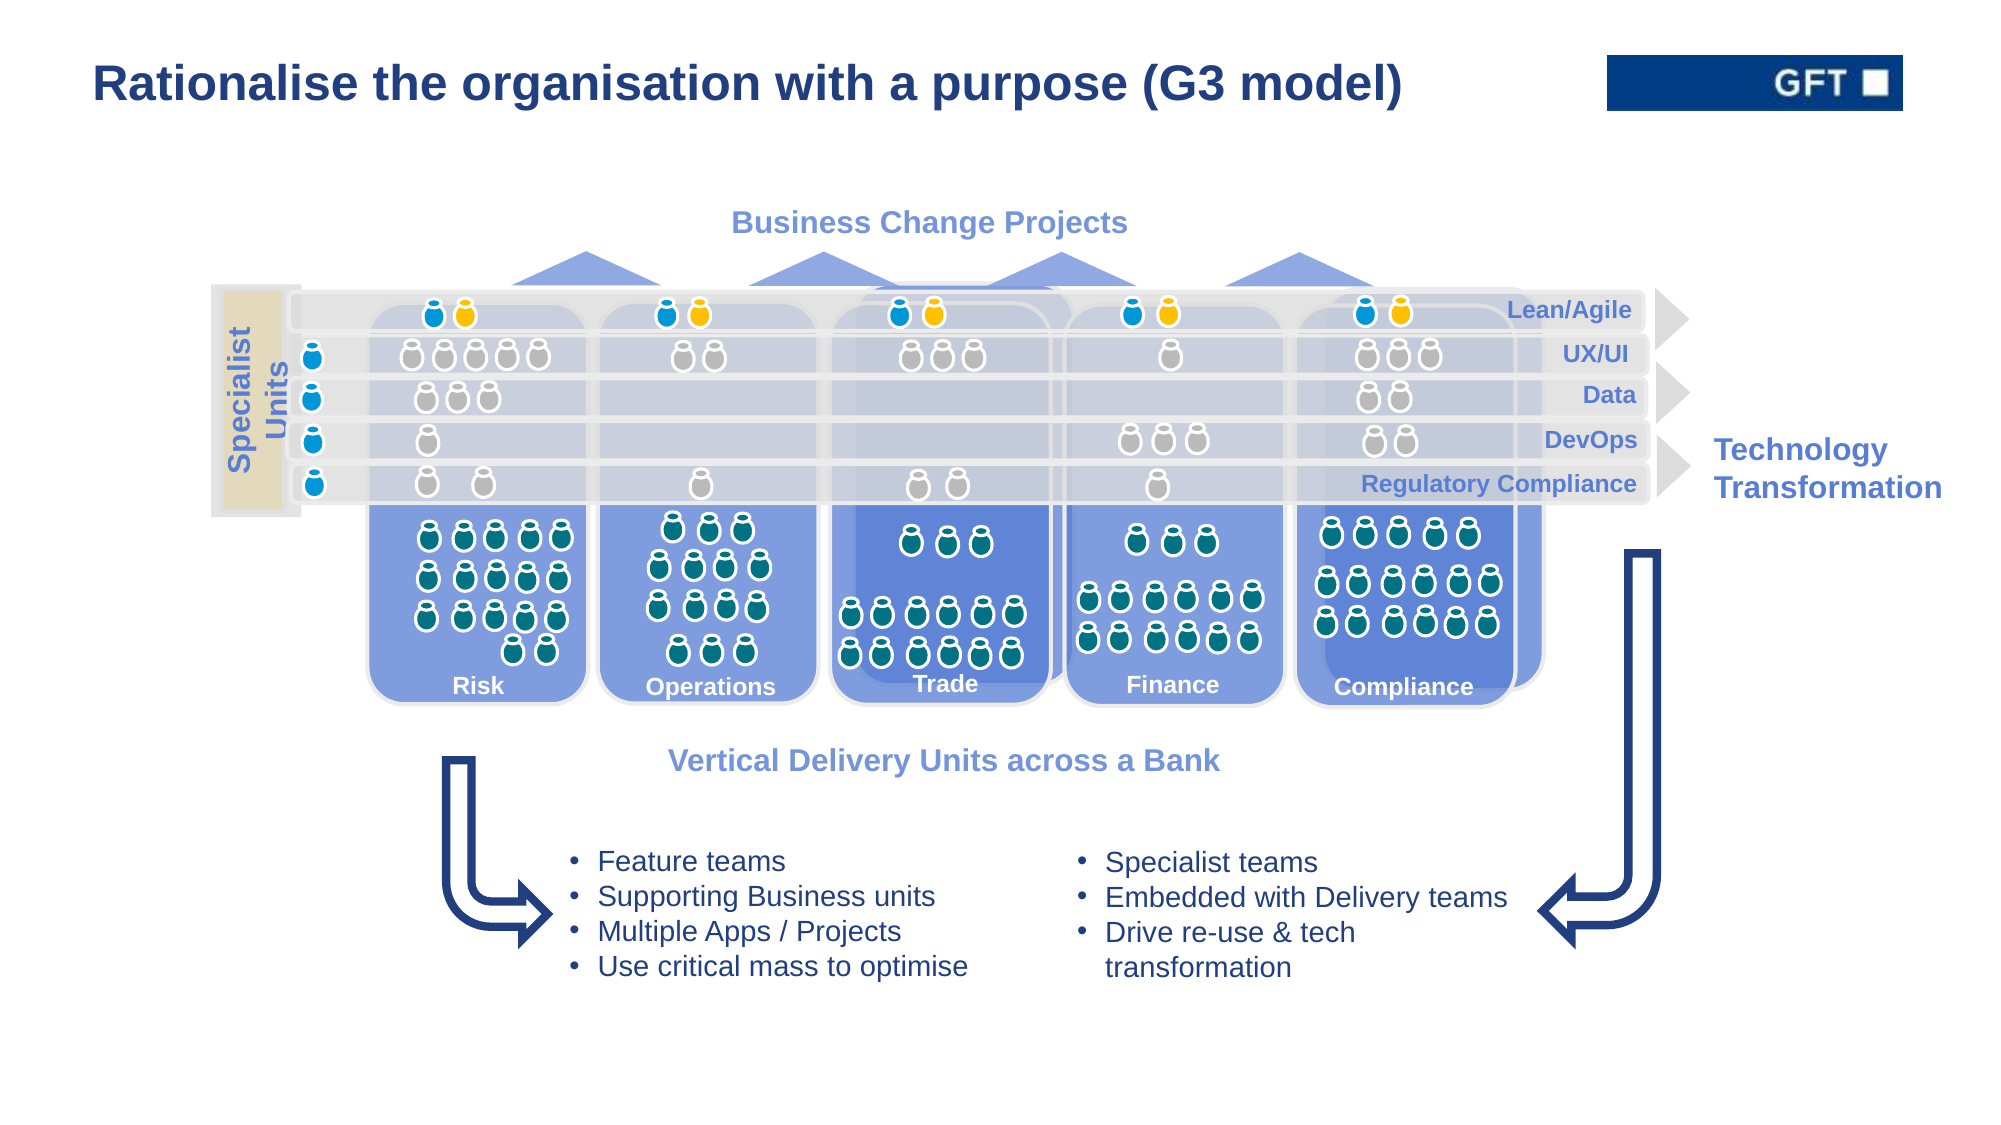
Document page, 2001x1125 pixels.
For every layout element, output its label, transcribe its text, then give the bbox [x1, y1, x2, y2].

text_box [682, 550, 705, 581]
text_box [1383, 606, 1405, 637]
text_box [1644, 336, 1648, 371]
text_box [454, 561, 477, 592]
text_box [417, 425, 439, 456]
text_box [1356, 339, 1379, 370]
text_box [433, 340, 456, 371]
text_box [445, 759, 549, 942]
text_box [545, 601, 568, 632]
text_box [655, 298, 678, 329]
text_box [839, 637, 861, 669]
text_box Trade [836, 660, 1055, 706]
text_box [1347, 566, 1370, 597]
text_box [1064, 504, 1286, 661]
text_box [1000, 637, 1023, 669]
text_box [963, 340, 985, 371]
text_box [483, 600, 506, 631]
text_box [871, 597, 894, 628]
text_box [1445, 607, 1467, 638]
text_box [938, 636, 961, 667]
text_box Technology Transformation [1699, 421, 1964, 513]
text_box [690, 468, 712, 499]
text_box [287, 421, 1508, 461]
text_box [1077, 622, 1099, 653]
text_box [478, 381, 500, 412]
text_box Compliance [1294, 662, 1513, 708]
picture [1607, 55, 1903, 111]
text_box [527, 339, 550, 370]
text_box Risk [368, 662, 588, 707]
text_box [906, 597, 928, 628]
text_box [454, 298, 477, 329]
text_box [452, 601, 475, 632]
text_box [1654, 285, 1692, 353]
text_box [907, 637, 930, 668]
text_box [688, 297, 711, 328]
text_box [415, 601, 438, 632]
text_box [300, 382, 323, 413]
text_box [1175, 581, 1198, 612]
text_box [672, 341, 694, 372]
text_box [1207, 622, 1229, 654]
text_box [535, 634, 558, 665]
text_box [648, 550, 670, 581]
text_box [516, 562, 538, 593]
text_box Business Change Projects [383, 194, 1477, 247]
text_box [1655, 432, 1693, 500]
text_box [1424, 518, 1446, 549]
text_box [1294, 504, 1516, 684]
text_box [547, 561, 570, 592]
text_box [1320, 517, 1343, 548]
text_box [667, 635, 690, 666]
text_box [1126, 524, 1148, 555]
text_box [1157, 296, 1180, 327]
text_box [1121, 297, 1144, 328]
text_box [1162, 525, 1184, 556]
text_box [1413, 565, 1436, 596]
text_box [867, 283, 1060, 291]
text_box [714, 549, 736, 580]
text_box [888, 297, 911, 328]
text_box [1479, 565, 1502, 596]
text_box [1241, 580, 1264, 611]
text_box Feature teams Supporting Business units Multiple Apps / Projects Use critical mass to optimise [569, 842, 1019, 983]
text_box [1051, 504, 1064, 681]
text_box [1419, 339, 1441, 370]
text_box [1176, 621, 1199, 652]
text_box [1210, 581, 1232, 612]
text_box [1541, 552, 1658, 942]
text_box Vertical Delivery Units across a Bank [397, 732, 1492, 786]
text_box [937, 596, 960, 627]
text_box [1390, 295, 1412, 327]
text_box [401, 339, 423, 370]
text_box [423, 298, 445, 329]
text_box Specialist teams Embedded with Delivery teams Drive re-use & tech transformation [1077, 843, 1526, 984]
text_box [1144, 581, 1166, 612]
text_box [701, 635, 723, 666]
text_box [510, 249, 662, 287]
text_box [502, 634, 524, 665]
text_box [1476, 606, 1499, 637]
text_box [301, 341, 324, 372]
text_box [514, 602, 536, 633]
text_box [972, 596, 994, 627]
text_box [446, 382, 469, 413]
text_box [1223, 251, 1375, 288]
text_box [288, 378, 1508, 418]
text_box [1354, 296, 1377, 327]
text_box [1457, 518, 1480, 549]
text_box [1346, 606, 1369, 637]
text_box Data [1506, 371, 1652, 417]
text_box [684, 590, 706, 621]
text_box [1152, 423, 1175, 454]
text_box Regulatory Compliance [1324, 460, 1652, 505]
text_box Rationalise the organisation with a purpose (G3 model) [92, 61, 1558, 127]
text_box Operations [601, 663, 821, 709]
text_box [1395, 425, 1417, 456]
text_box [1119, 424, 1142, 455]
text_box [597, 504, 819, 682]
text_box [472, 467, 495, 498]
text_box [1387, 339, 1410, 370]
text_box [900, 525, 923, 556]
text_box [367, 504, 589, 674]
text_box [1354, 517, 1377, 548]
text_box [418, 521, 441, 552]
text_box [907, 470, 930, 501]
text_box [1414, 605, 1437, 636]
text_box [1238, 622, 1261, 653]
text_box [1186, 423, 1209, 454]
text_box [870, 637, 893, 668]
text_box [931, 340, 954, 371]
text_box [969, 638, 991, 669]
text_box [519, 520, 541, 551]
text_box [748, 250, 900, 287]
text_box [1146, 469, 1169, 500]
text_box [303, 467, 326, 498]
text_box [734, 634, 757, 665]
text_box [302, 335, 1499, 375]
text_box [1655, 358, 1692, 427]
text_box [290, 463, 1324, 504]
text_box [496, 339, 518, 370]
text_box Specialist Units [211, 284, 302, 518]
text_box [703, 341, 726, 372]
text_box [1387, 516, 1410, 548]
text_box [417, 561, 440, 592]
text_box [485, 560, 508, 591]
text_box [715, 589, 738, 621]
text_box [1316, 566, 1338, 597]
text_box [1315, 606, 1337, 637]
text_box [1159, 340, 1182, 371]
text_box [1363, 426, 1386, 457]
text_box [1357, 382, 1380, 413]
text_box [1389, 381, 1411, 412]
text_box Lean/Agile [1485, 286, 1647, 332]
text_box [1078, 582, 1100, 613]
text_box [923, 297, 945, 328]
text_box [745, 591, 768, 622]
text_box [453, 521, 475, 552]
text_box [731, 513, 754, 544]
text_box [1513, 505, 1544, 690]
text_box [748, 549, 771, 580]
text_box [416, 466, 439, 497]
text_box [986, 250, 1138, 288]
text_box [464, 340, 487, 371]
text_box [900, 340, 923, 371]
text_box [698, 513, 720, 544]
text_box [1382, 566, 1404, 597]
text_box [1003, 596, 1026, 627]
text_box [288, 291, 1485, 332]
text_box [840, 597, 862, 628]
text_box UX/UI [1499, 332, 1644, 376]
text_box Finance [1057, 661, 1289, 707]
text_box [647, 590, 669, 621]
text_box [830, 504, 1051, 688]
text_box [415, 382, 438, 413]
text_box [662, 511, 684, 542]
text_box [970, 526, 992, 557]
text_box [550, 520, 573, 551]
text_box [1108, 621, 1131, 652]
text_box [1145, 621, 1168, 652]
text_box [1109, 581, 1132, 612]
text_box DevOps [1508, 416, 1653, 461]
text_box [302, 424, 324, 455]
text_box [1448, 565, 1470, 596]
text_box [484, 520, 507, 551]
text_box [1195, 525, 1218, 556]
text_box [936, 526, 959, 557]
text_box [946, 468, 969, 499]
